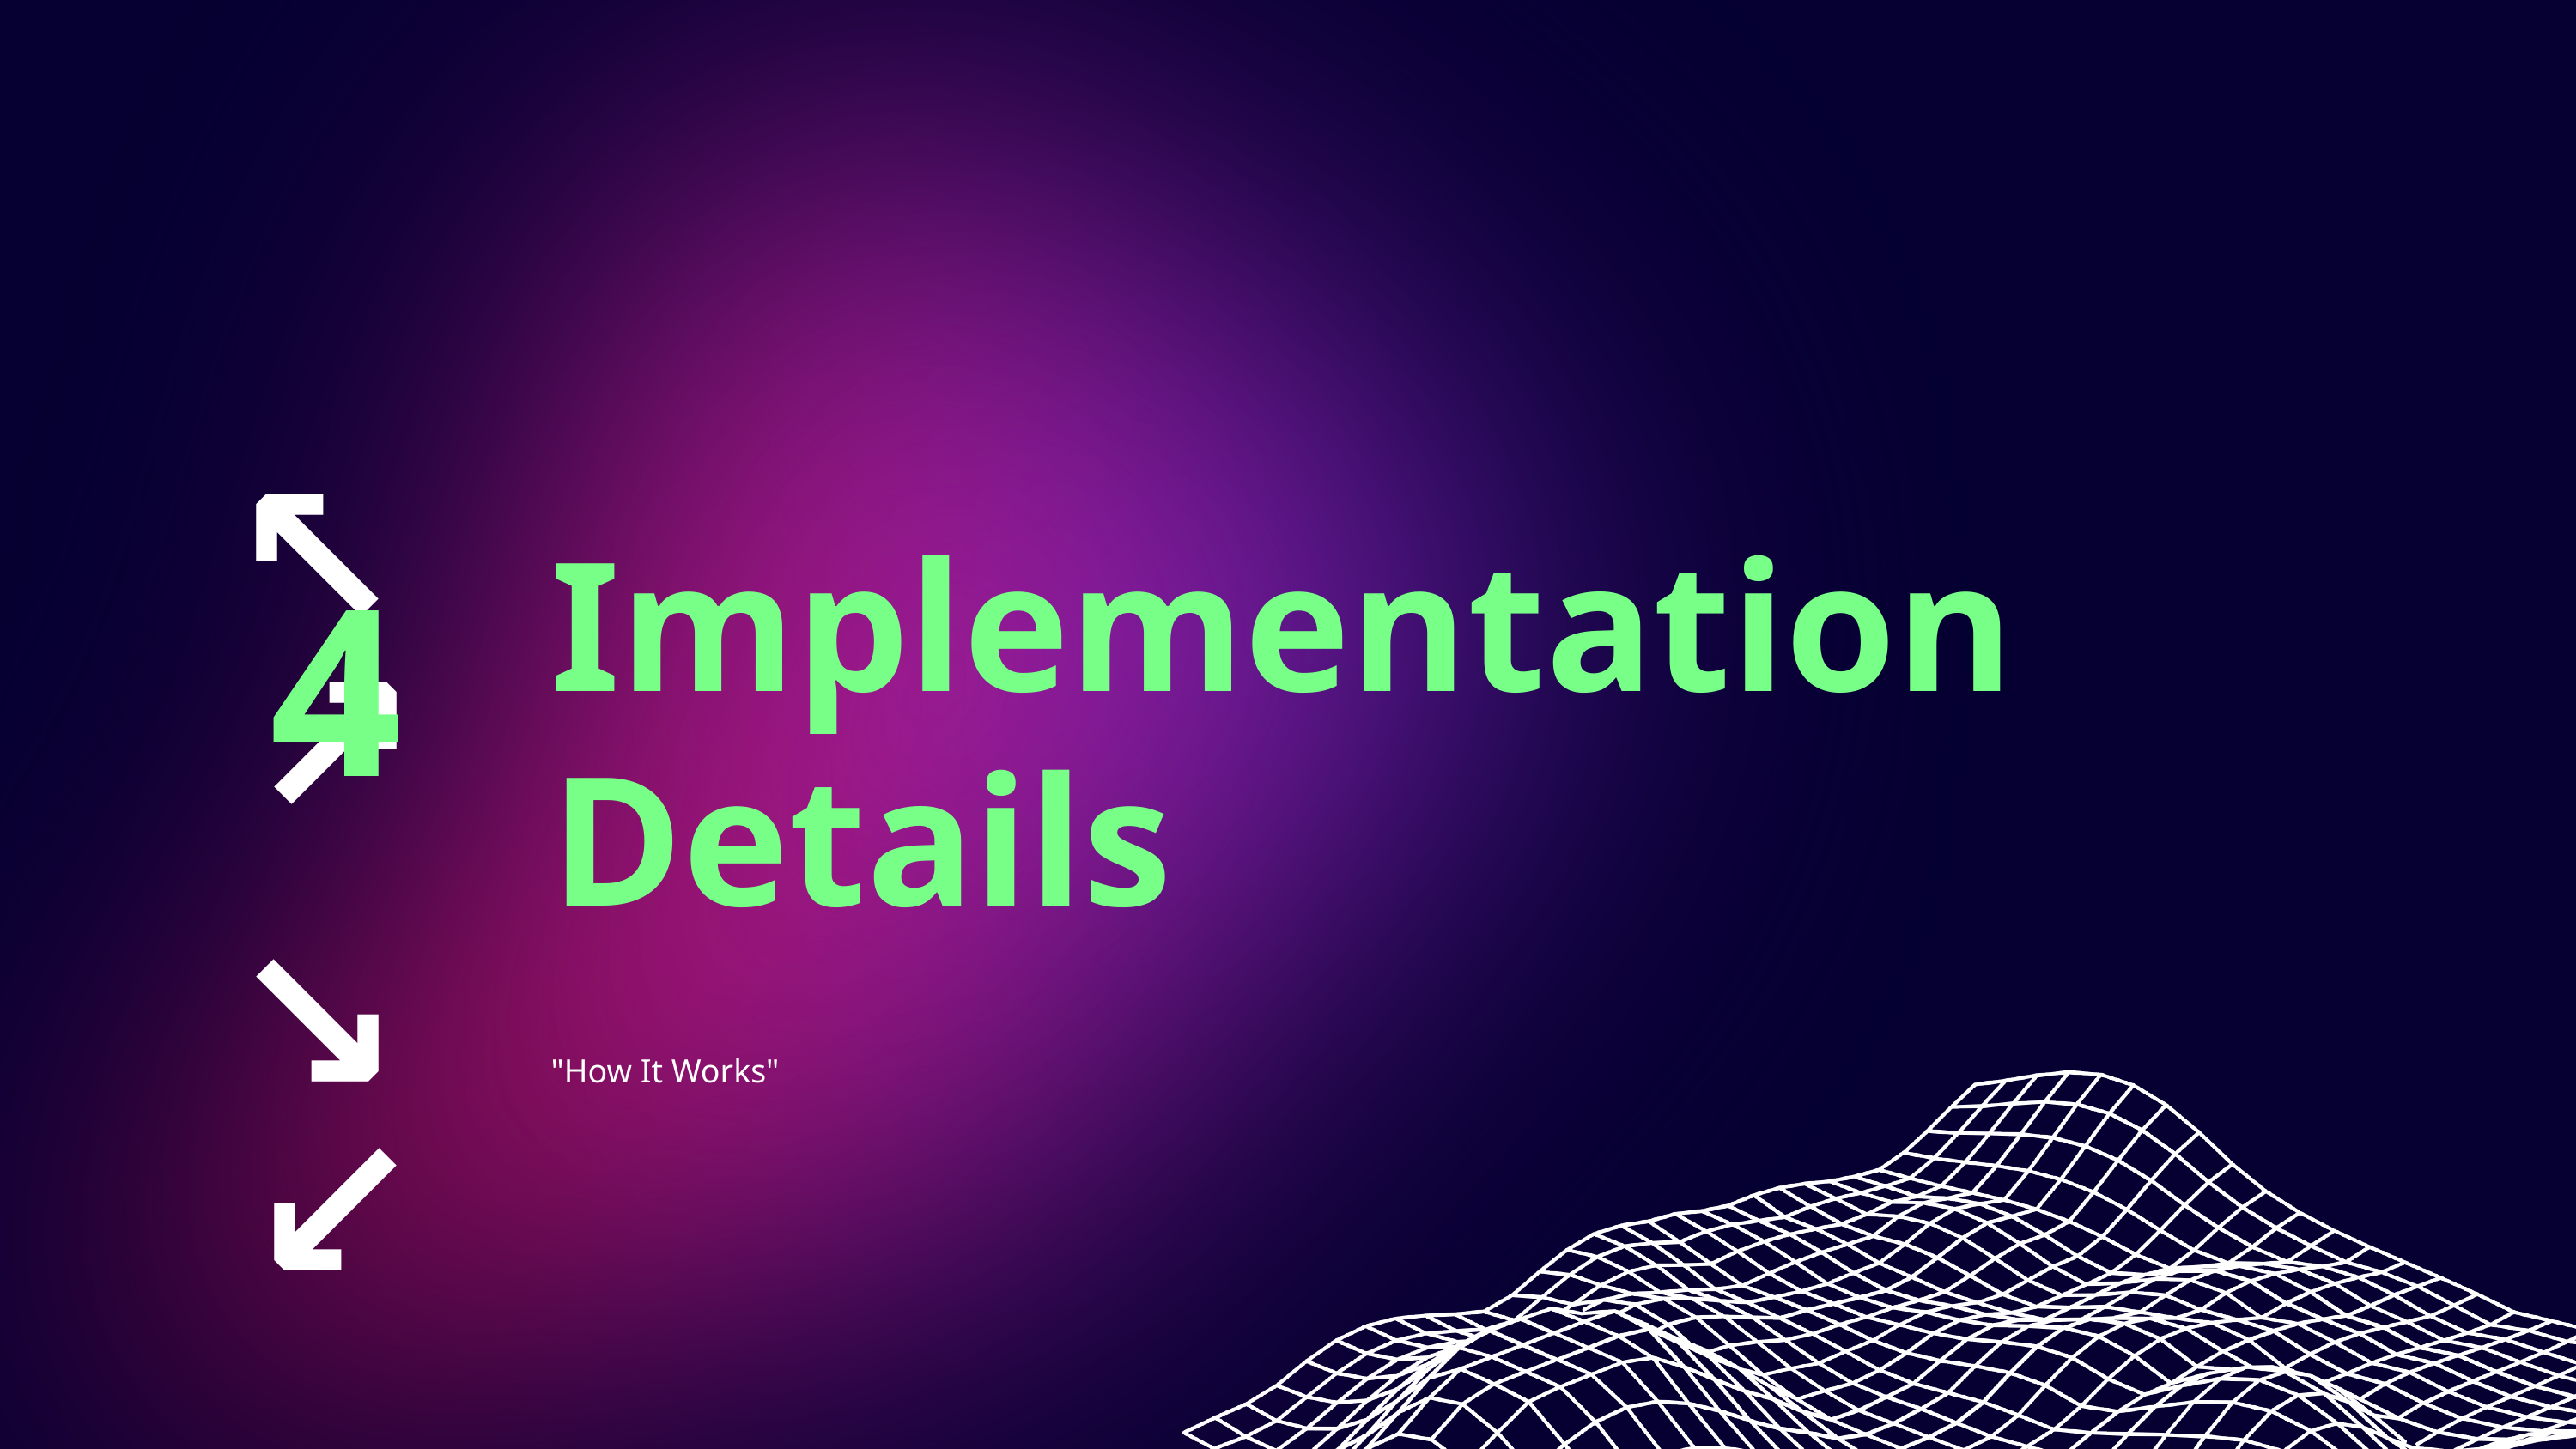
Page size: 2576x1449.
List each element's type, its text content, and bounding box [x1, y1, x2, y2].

text_box 4 [270, 614, 399, 823]
text_box [0, 0, 1986, 1449]
text_box Implementation Details [550, 512, 2179, 943]
text_box [1182, 1070, 2576, 1449]
text_box ↖ ↗ ↘ ↙ [144, 483, 524, 1326]
text_box "How It Works" [550, 1051, 1454, 1090]
